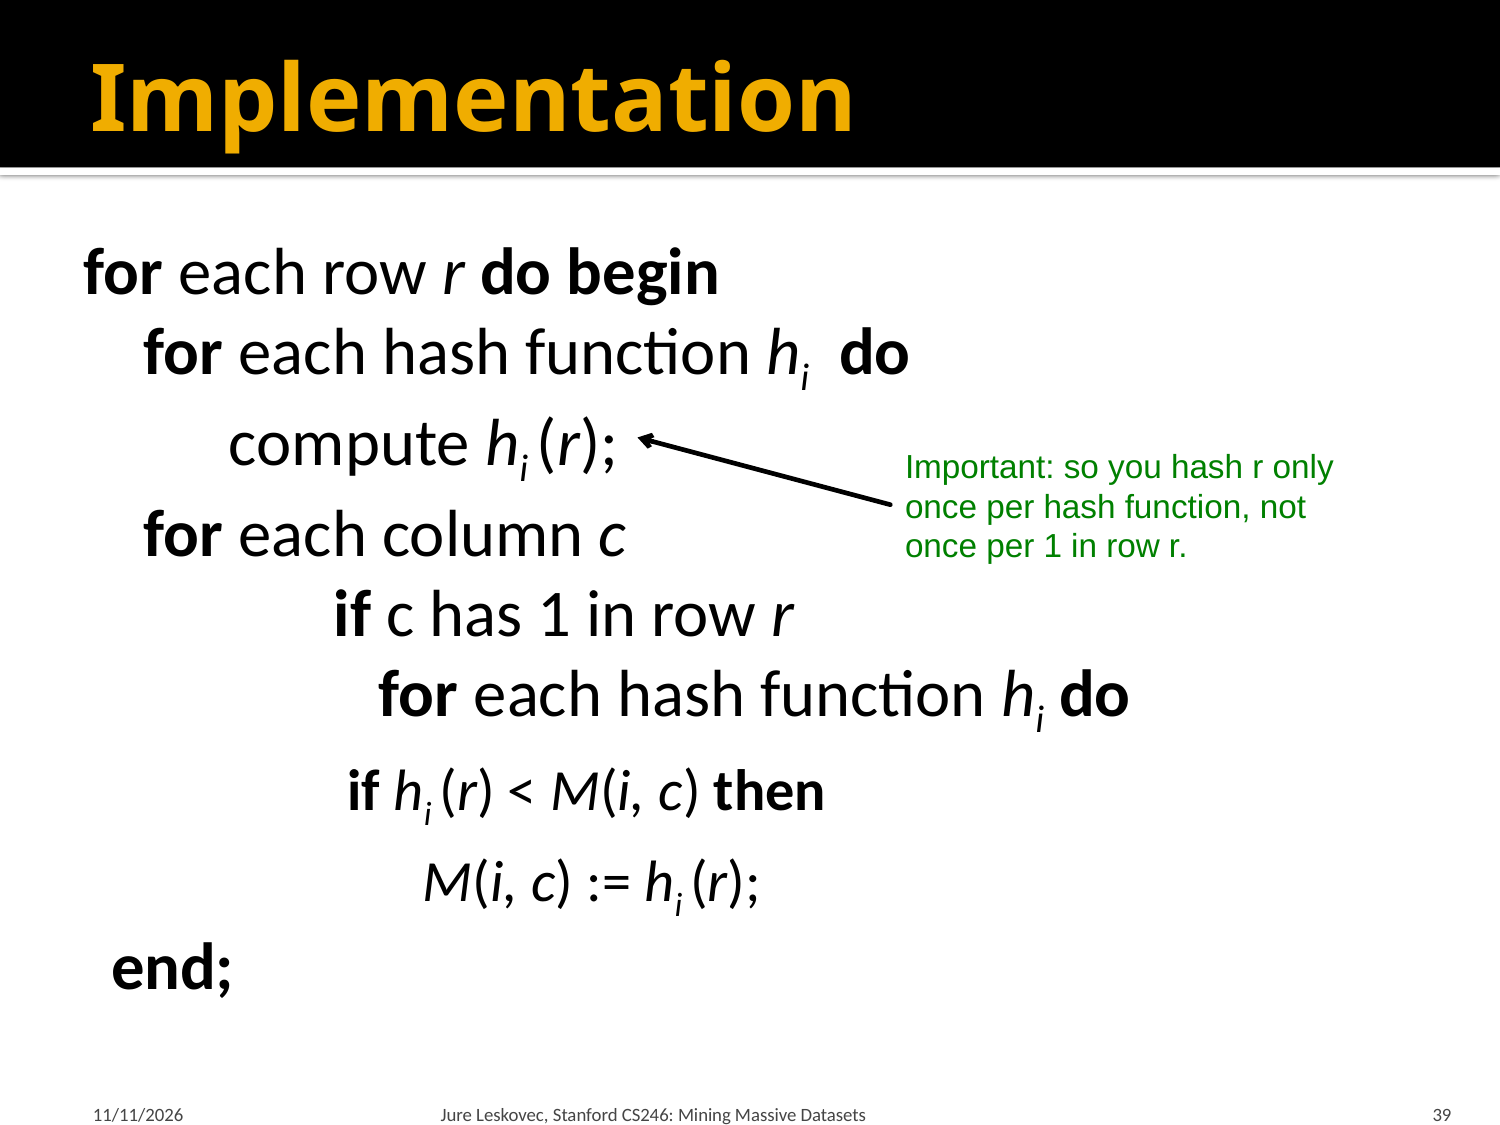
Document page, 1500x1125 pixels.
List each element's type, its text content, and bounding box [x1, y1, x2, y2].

list for each row r do begin for each hash function hi do compute hi (r); for each column c if c has 1 in row r for each hash function hi do if hi (r) < M(i, c) then M(i, c) := hi (r); end; [75, 212, 1425, 1075]
footer Jure Leskovec, Stanford CS246: Mining Massive Datasets [433, 1080, 1337, 1125]
title Implementation [75, 12, 1425, 175]
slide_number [75, 1080, 425, 1125]
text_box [637, 437, 1353, 579]
slide_number 39 [1345, 1080, 1467, 1125]
